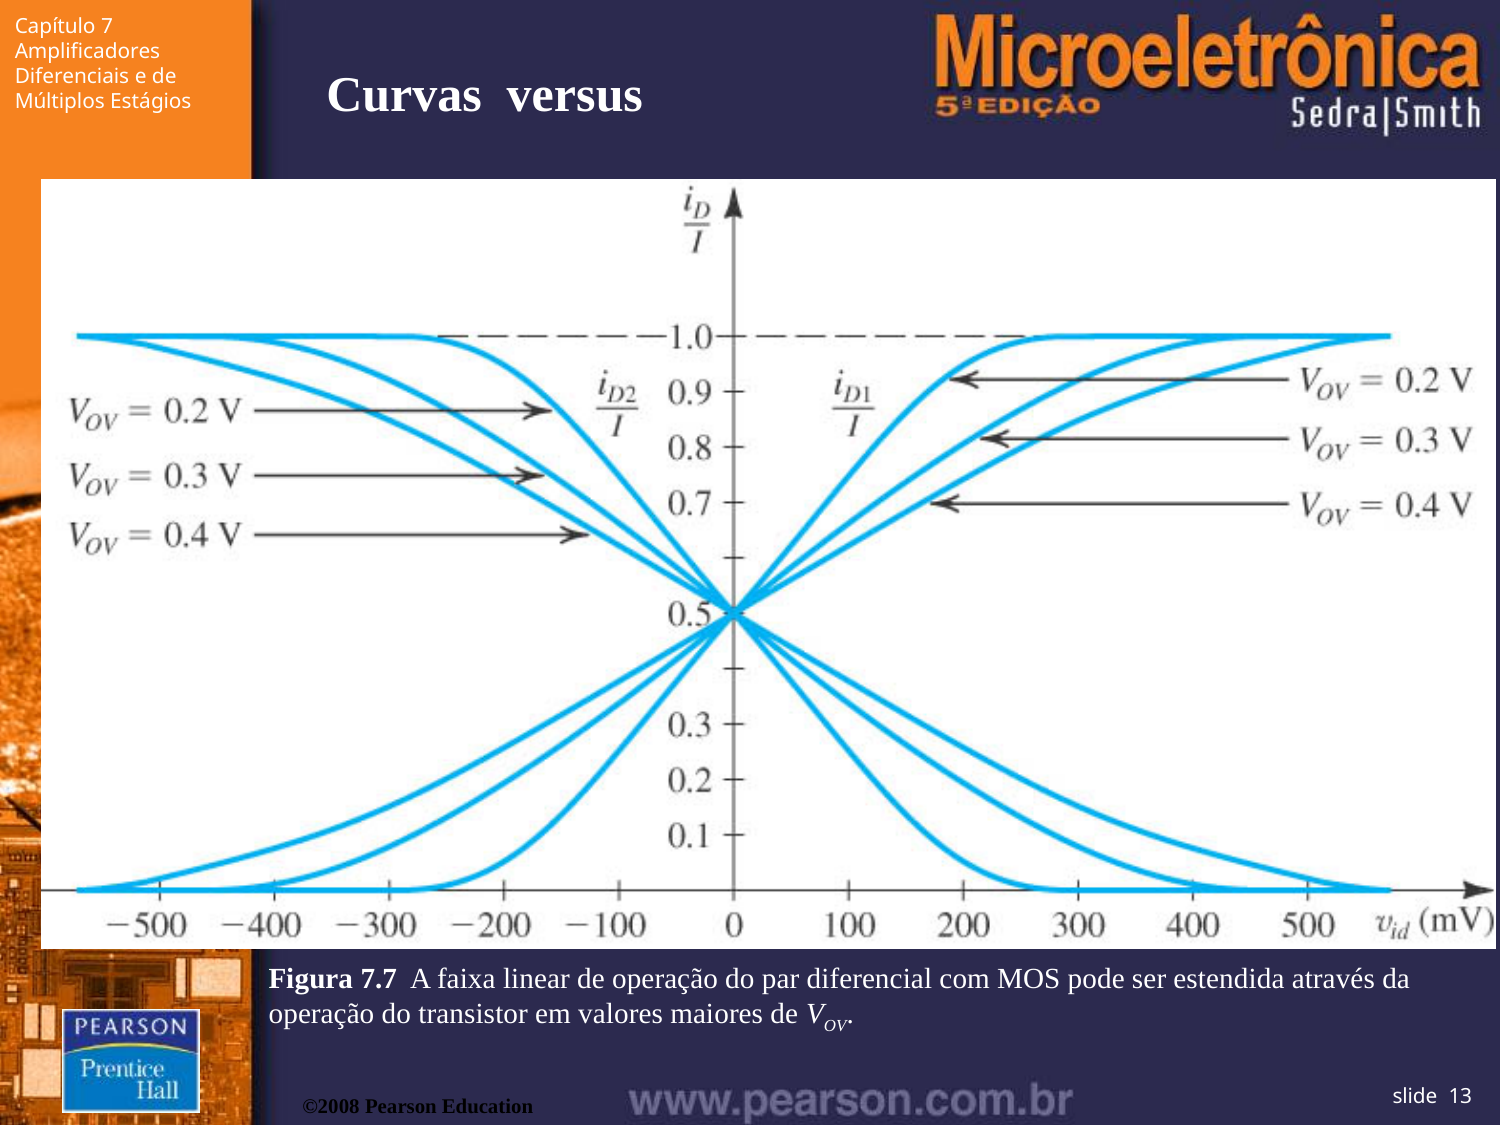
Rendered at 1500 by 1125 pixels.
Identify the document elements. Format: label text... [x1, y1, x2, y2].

picture [0, 0, 1500, 1125]
text_box Figura 7.7 A faixa linear de operação do par diferencial com MOS pode ser estendida através da operação do transistor em valores maiores de VOV. [253, 952, 1475, 1042]
